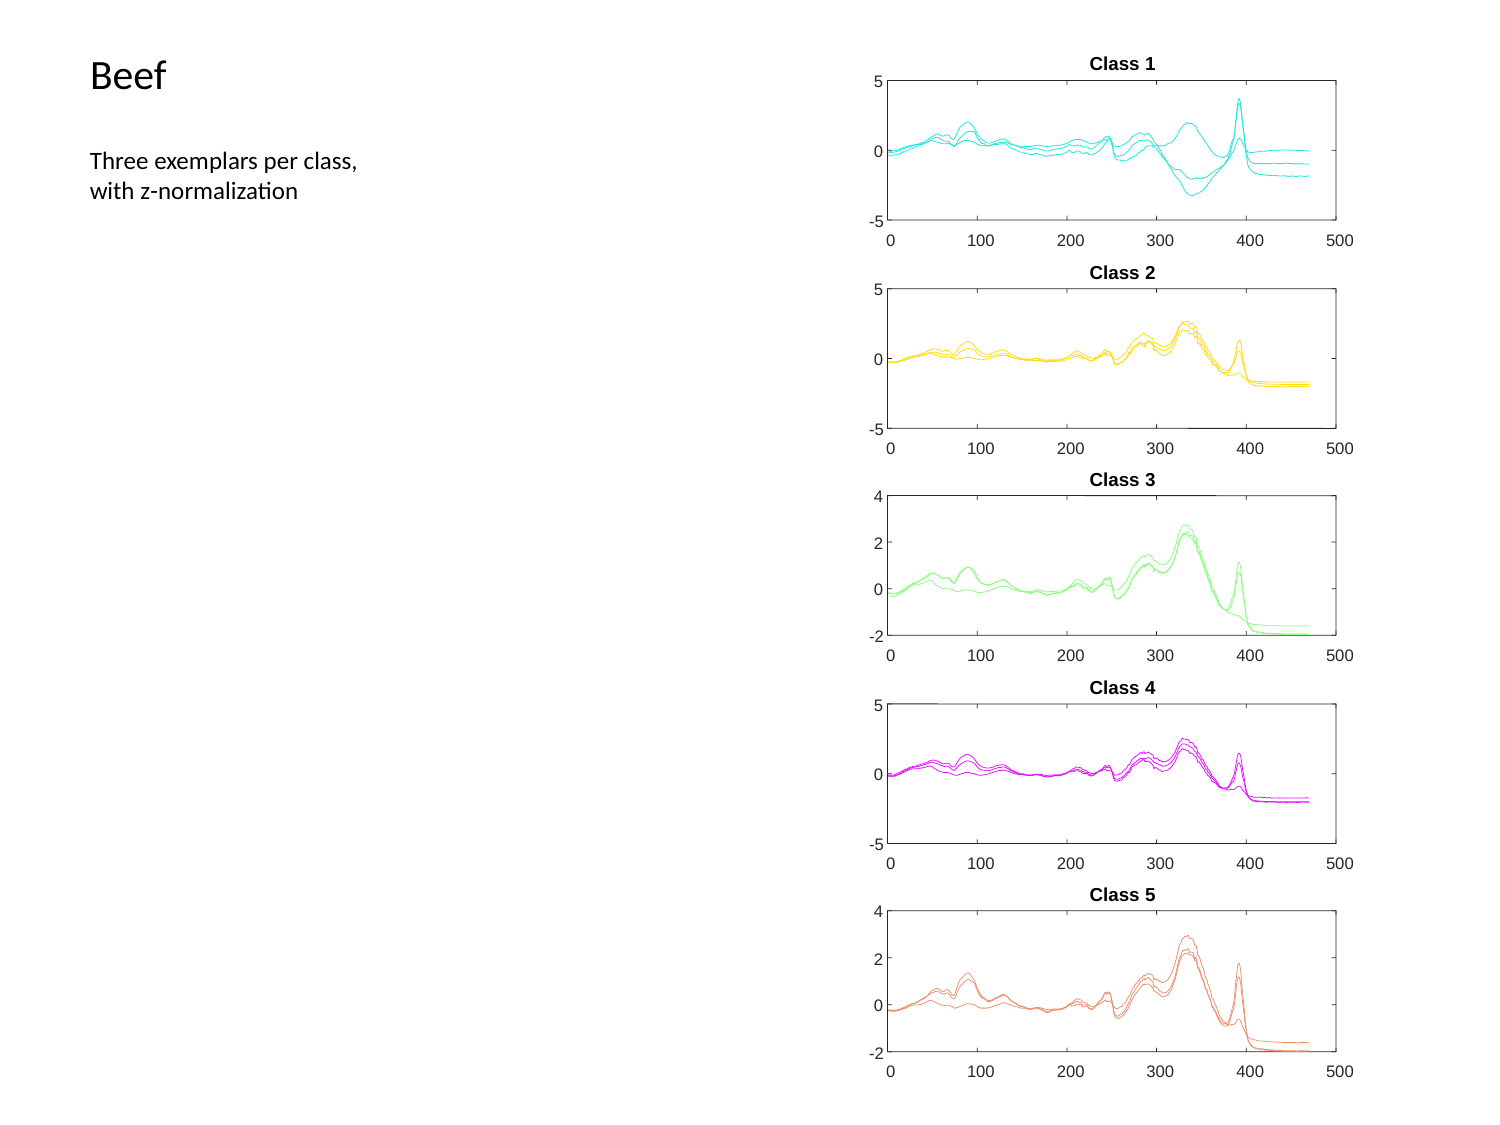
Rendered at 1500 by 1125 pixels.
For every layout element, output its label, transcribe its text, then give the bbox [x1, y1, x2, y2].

text_box Three exemplars per class, with z-normalization [74, 137, 375, 213]
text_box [864, 51, 1360, 1086]
title Beef [75, 45, 375, 100]
